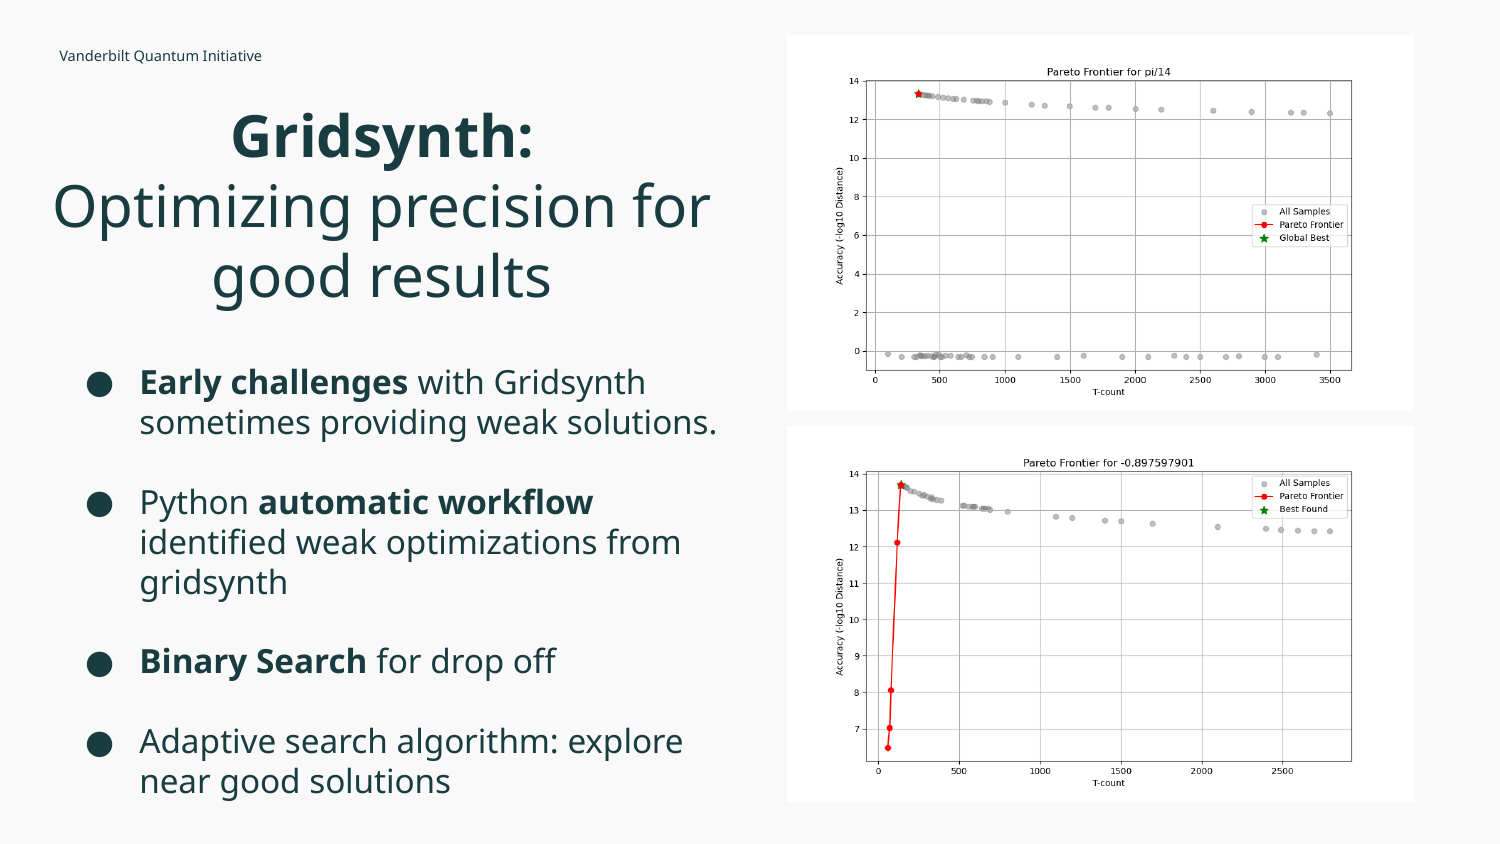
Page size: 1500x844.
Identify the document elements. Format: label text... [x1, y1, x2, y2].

title Gridsynth: Optimizing precision for good results [26, 98, 738, 309]
picture [787, 35, 1414, 411]
subtitle Vanderbilt Quantum Initiative [59, 35, 743, 75]
text_box Early challenges with Gridsynth sometimes providing weak solutions. Python automatic workflow identified weak optimizations from gridsynth Binary Search for drop off Adaptive search algorithm: explore near good solutions [49, 346, 743, 816]
picture [787, 426, 1414, 802]
